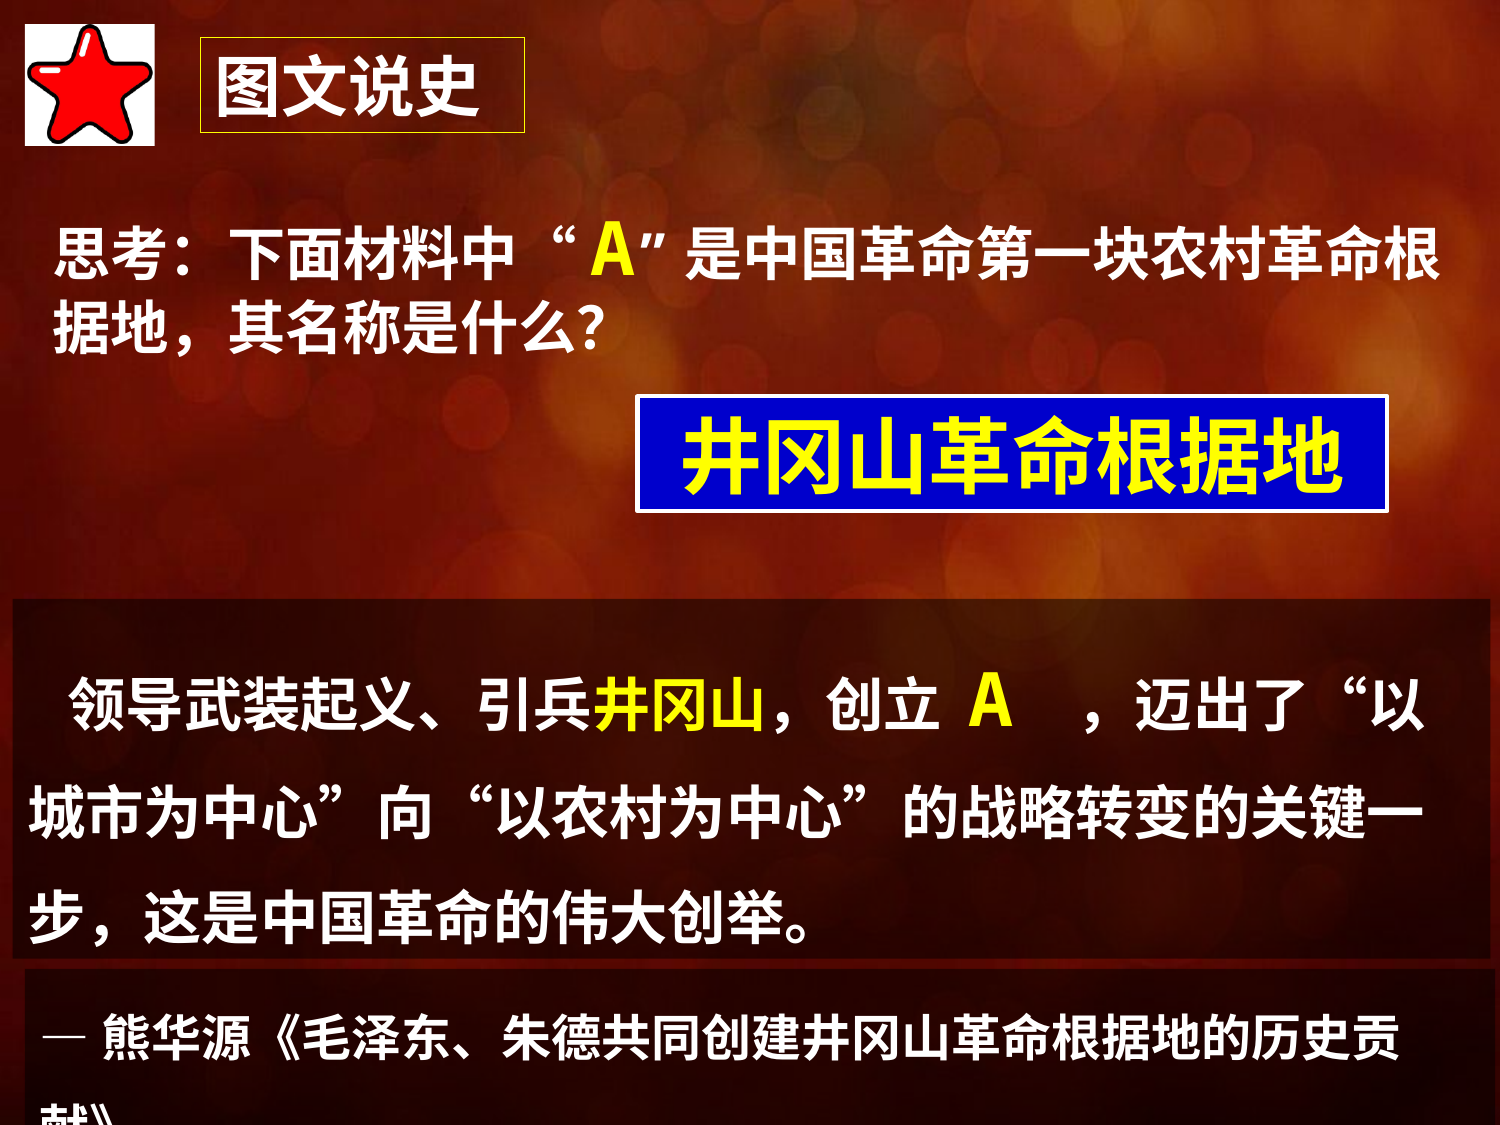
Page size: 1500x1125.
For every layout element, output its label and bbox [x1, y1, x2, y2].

picture [0, 0, 1500, 1125]
text_box [24, 24, 526, 146]
